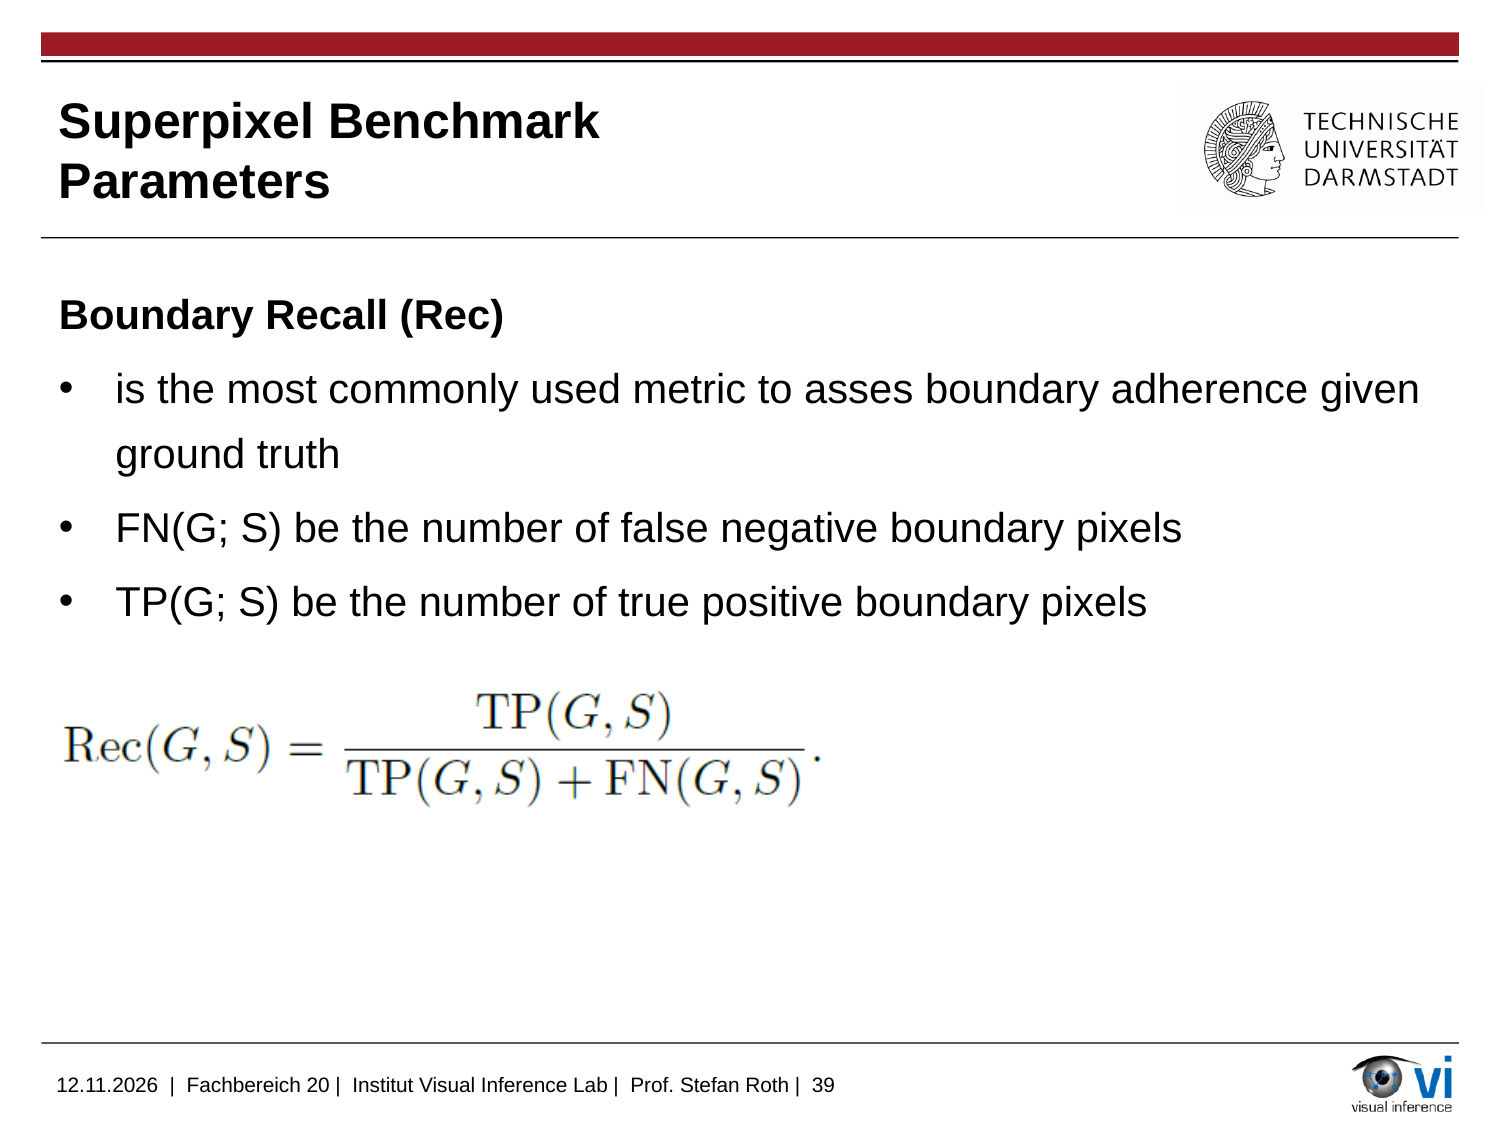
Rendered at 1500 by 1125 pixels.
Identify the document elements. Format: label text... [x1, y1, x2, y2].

list Boundary Recall (Rec) is the most commonly used metric to asses boundary adherence given ground truth FN(G; S) be the number of false negative boundary pixels TP(G; S) be the number of true positive boundary pixels [58, 265, 1459, 1001]
picture [1351, 1055, 1500, 1112]
picture [1175, 84, 1483, 214]
title Superpixel Benchmark Parameters [58, 79, 1149, 218]
picture [41, 650, 844, 828]
